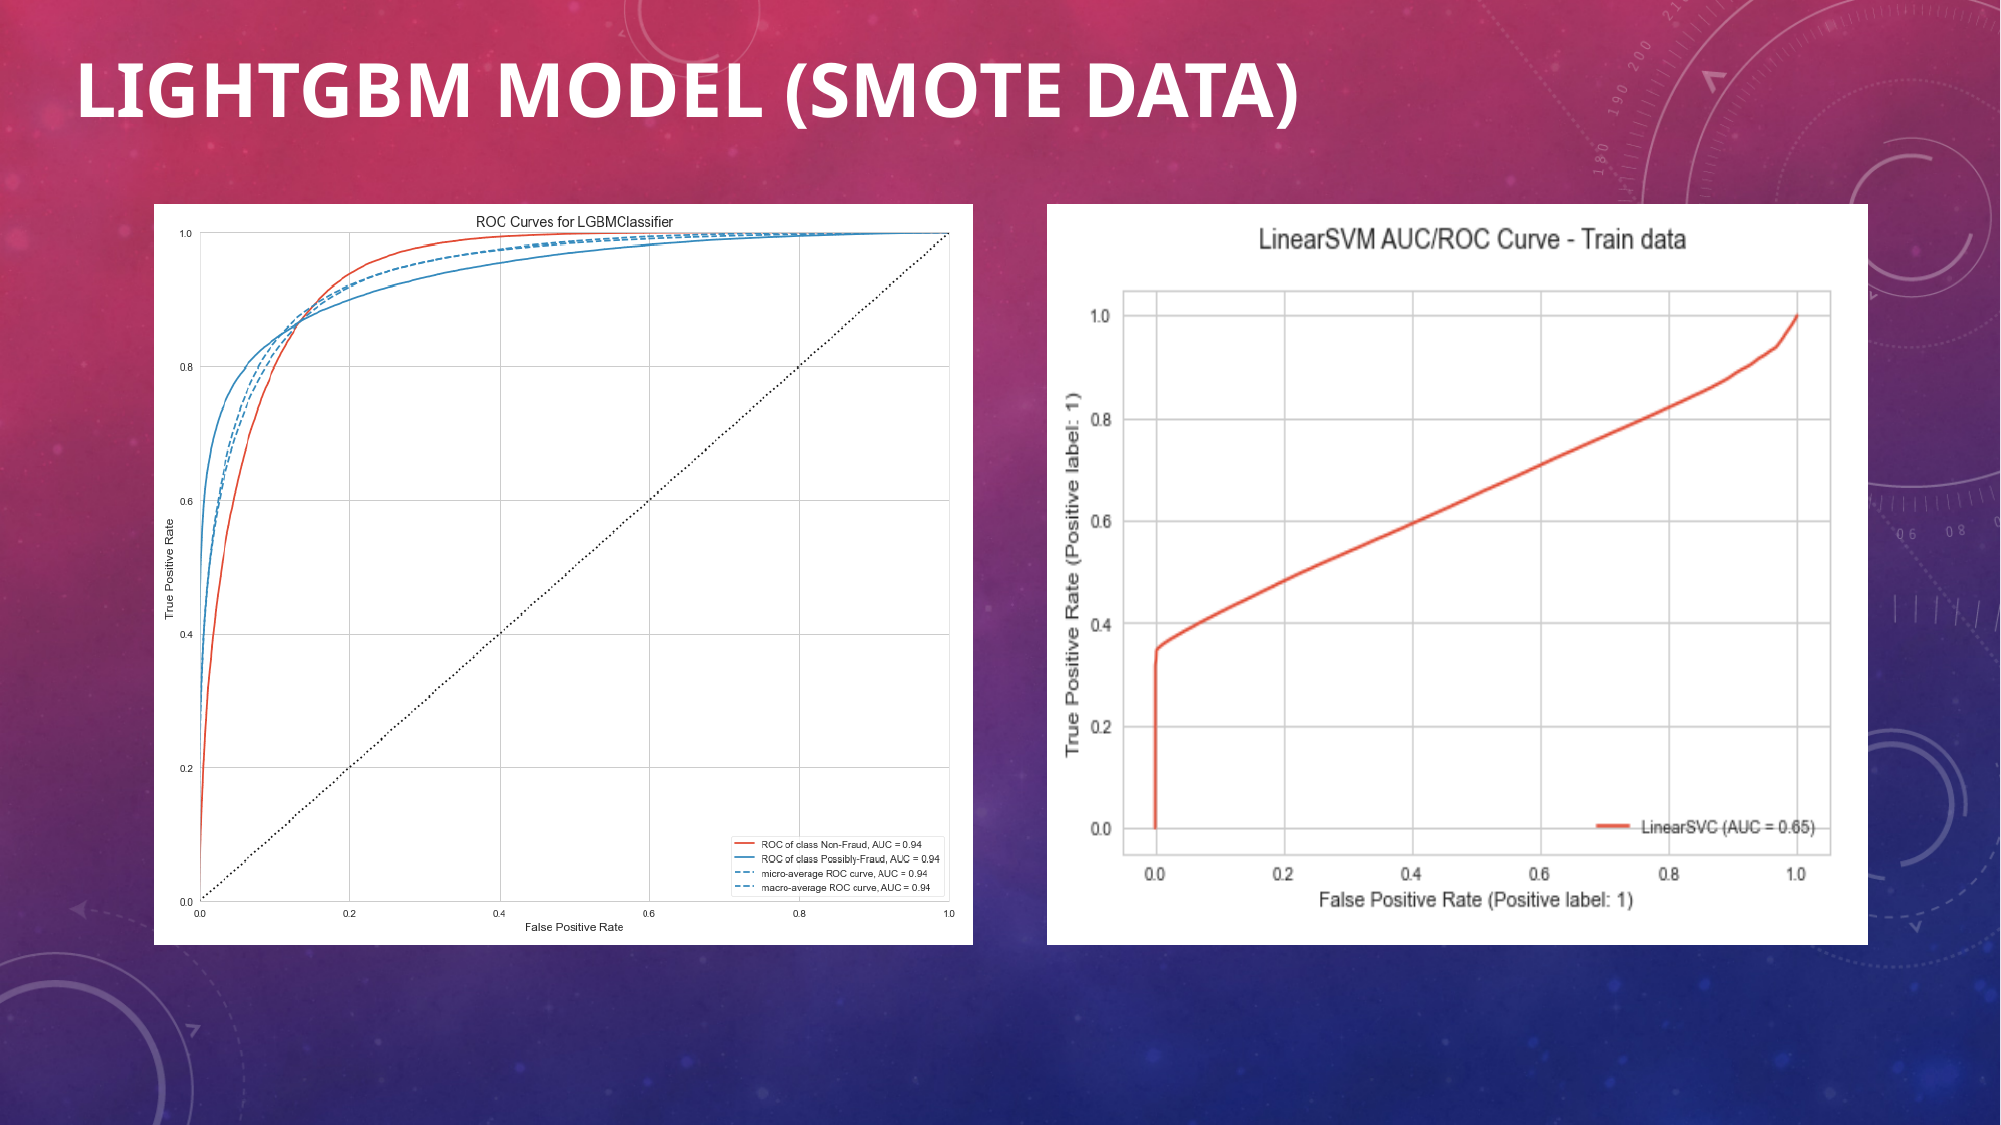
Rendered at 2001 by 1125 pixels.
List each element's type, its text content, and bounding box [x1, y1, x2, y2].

title Lightgbm Model (smote data) [59, 34, 1914, 141]
picture [0, 0, 2001, 1125]
